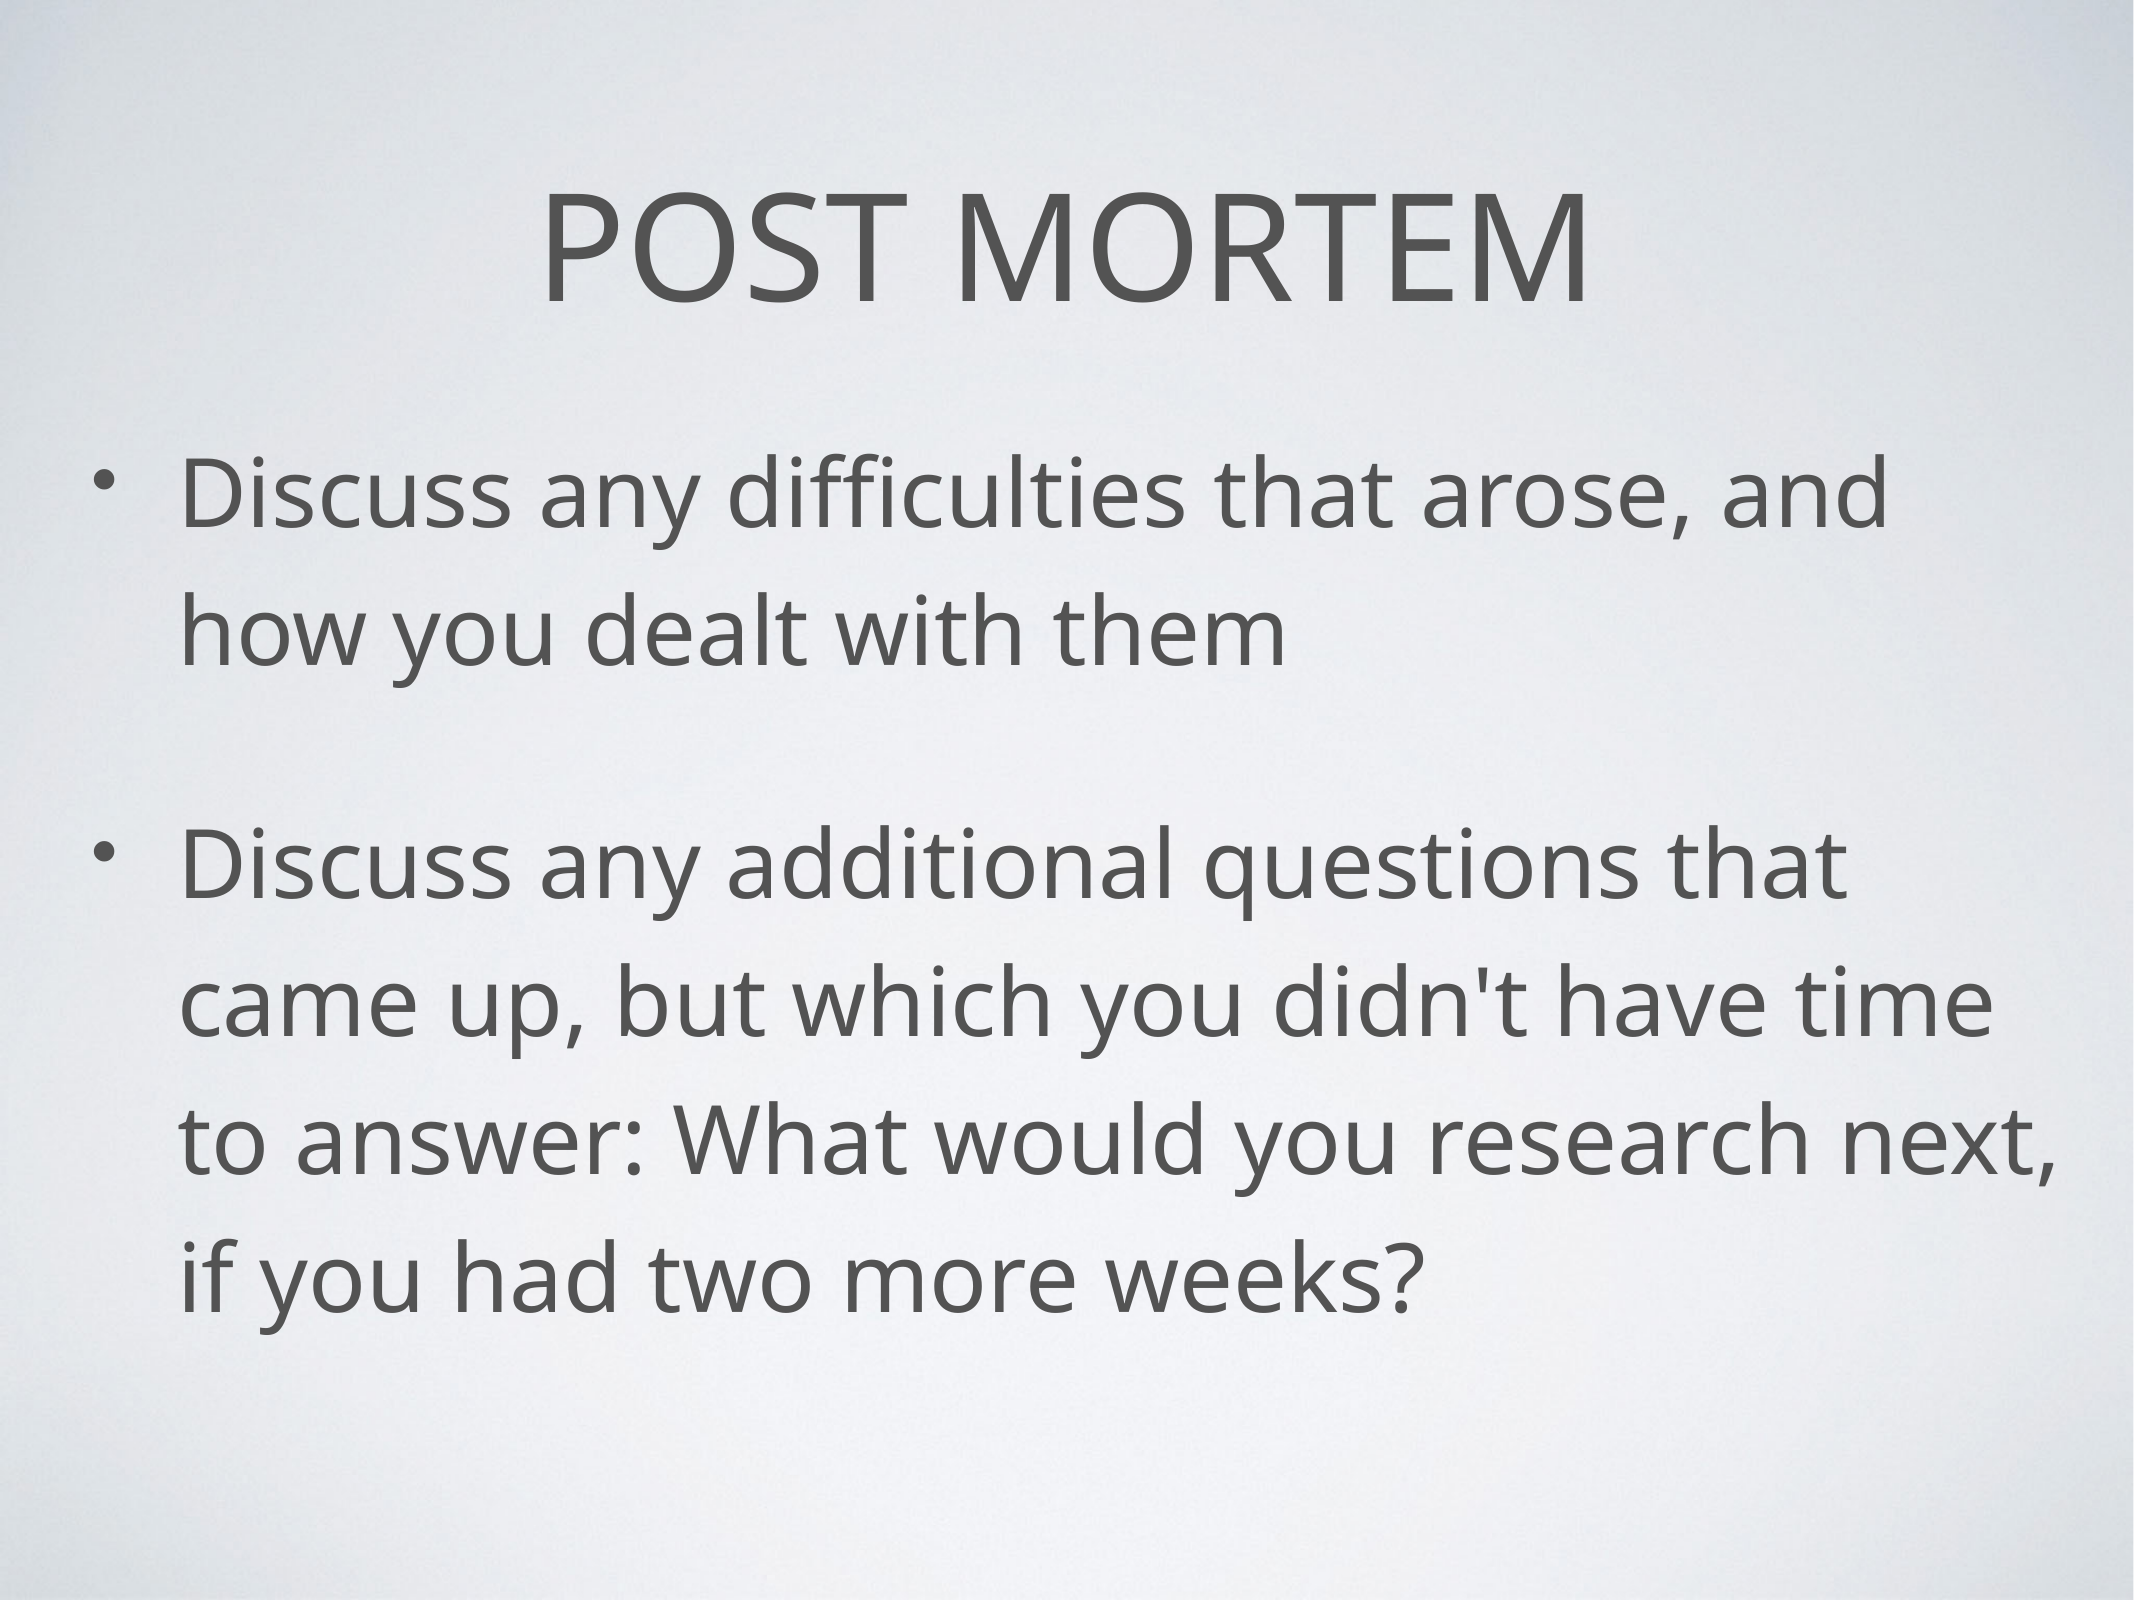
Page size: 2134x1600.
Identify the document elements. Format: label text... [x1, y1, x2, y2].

list Discuss any difficulties that arose, and how you dealt with them Discuss any additional questions that came up, but which you didn't have time to answer: What would you research next, if you had two more weeks? [82, 352, 2101, 1388]
title Post Mortem [57, 41, 2076, 443]
picture [0, 0, 2134, 1600]
